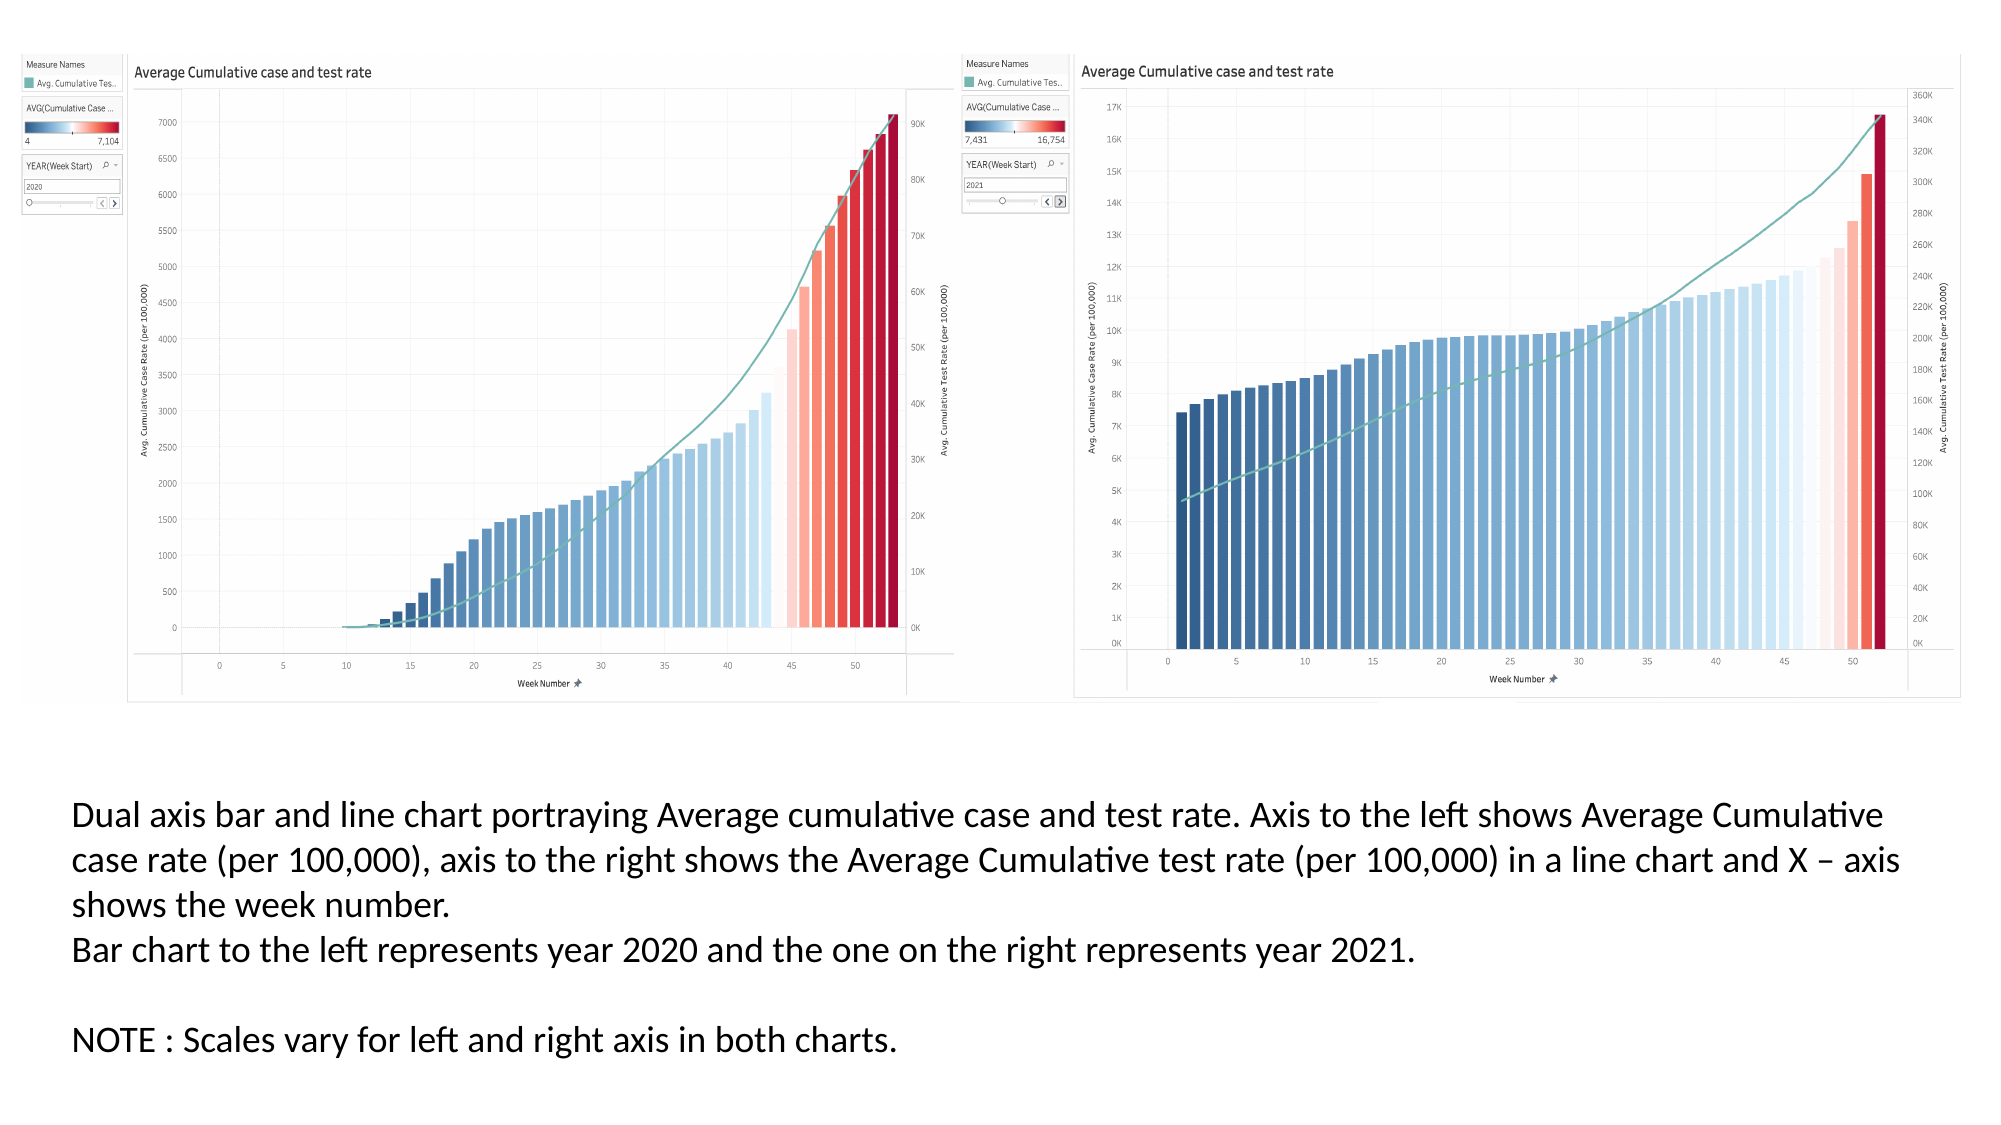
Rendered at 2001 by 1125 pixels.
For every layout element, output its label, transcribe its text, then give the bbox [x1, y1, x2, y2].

text_box Dual axis bar and line chart portraying Average cumulative case and test rate. Axis to the left shows Average Cumulative case rate (per 100,000), axis to the right shows the Average Cumulative test rate (per 100,000) in a line chart and X – axis shows the week number. Bar chart to the left represents year 2020 and the one on the right represents year 2021. NOTE : Scales vary for left and right axis in both charts. [56, 782, 1943, 1068]
picture [19, 54, 1962, 703]
